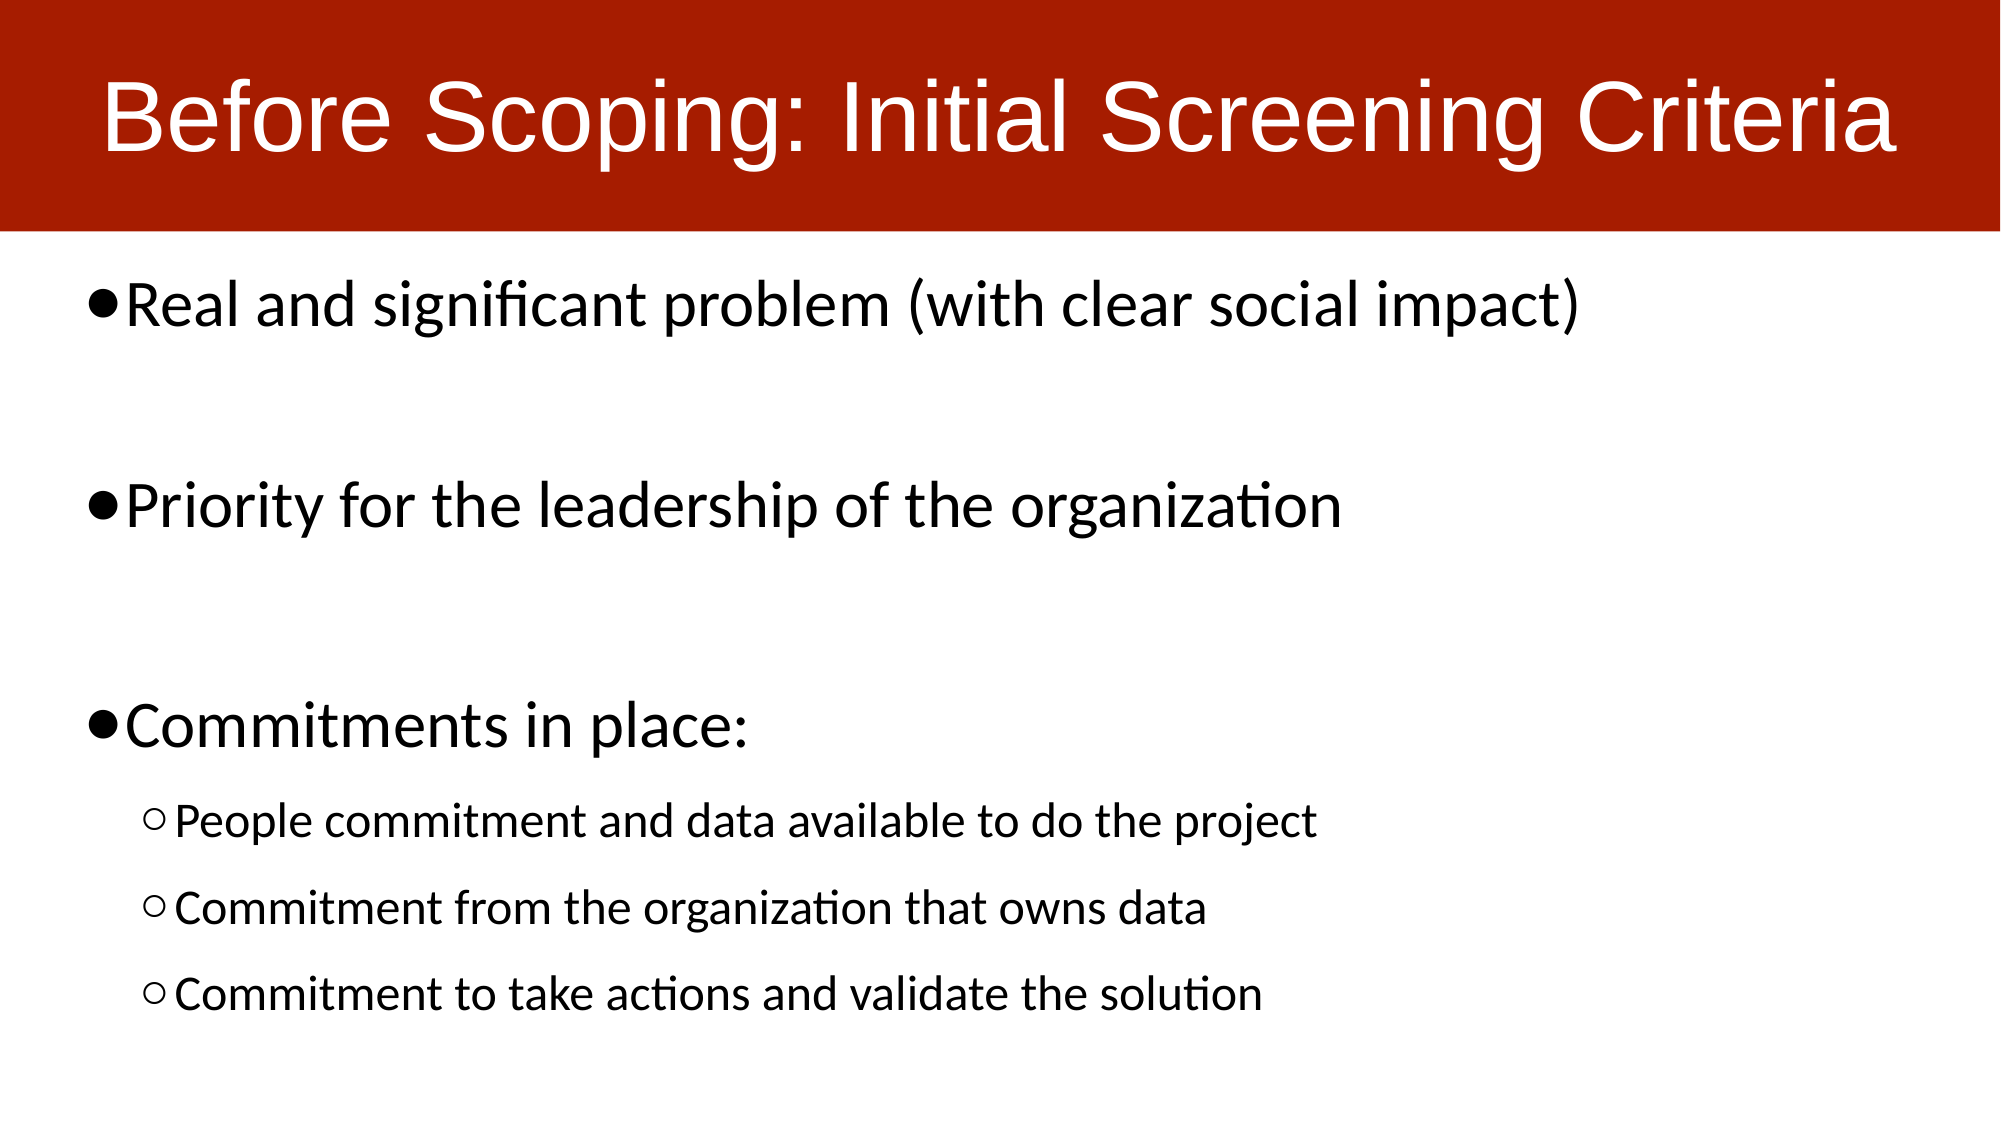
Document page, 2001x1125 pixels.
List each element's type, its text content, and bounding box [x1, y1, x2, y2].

title Before Scoping: Initial Screening Criteria [68, 0, 1932, 223]
list Real and significant problem (with clear social impact) Priority for the leadership of the organization Commitments in place: People commitment and data available to do the project Commitment from the organization that owns data Commitment to take actions and validate the solution [68, 252, 1932, 1114]
